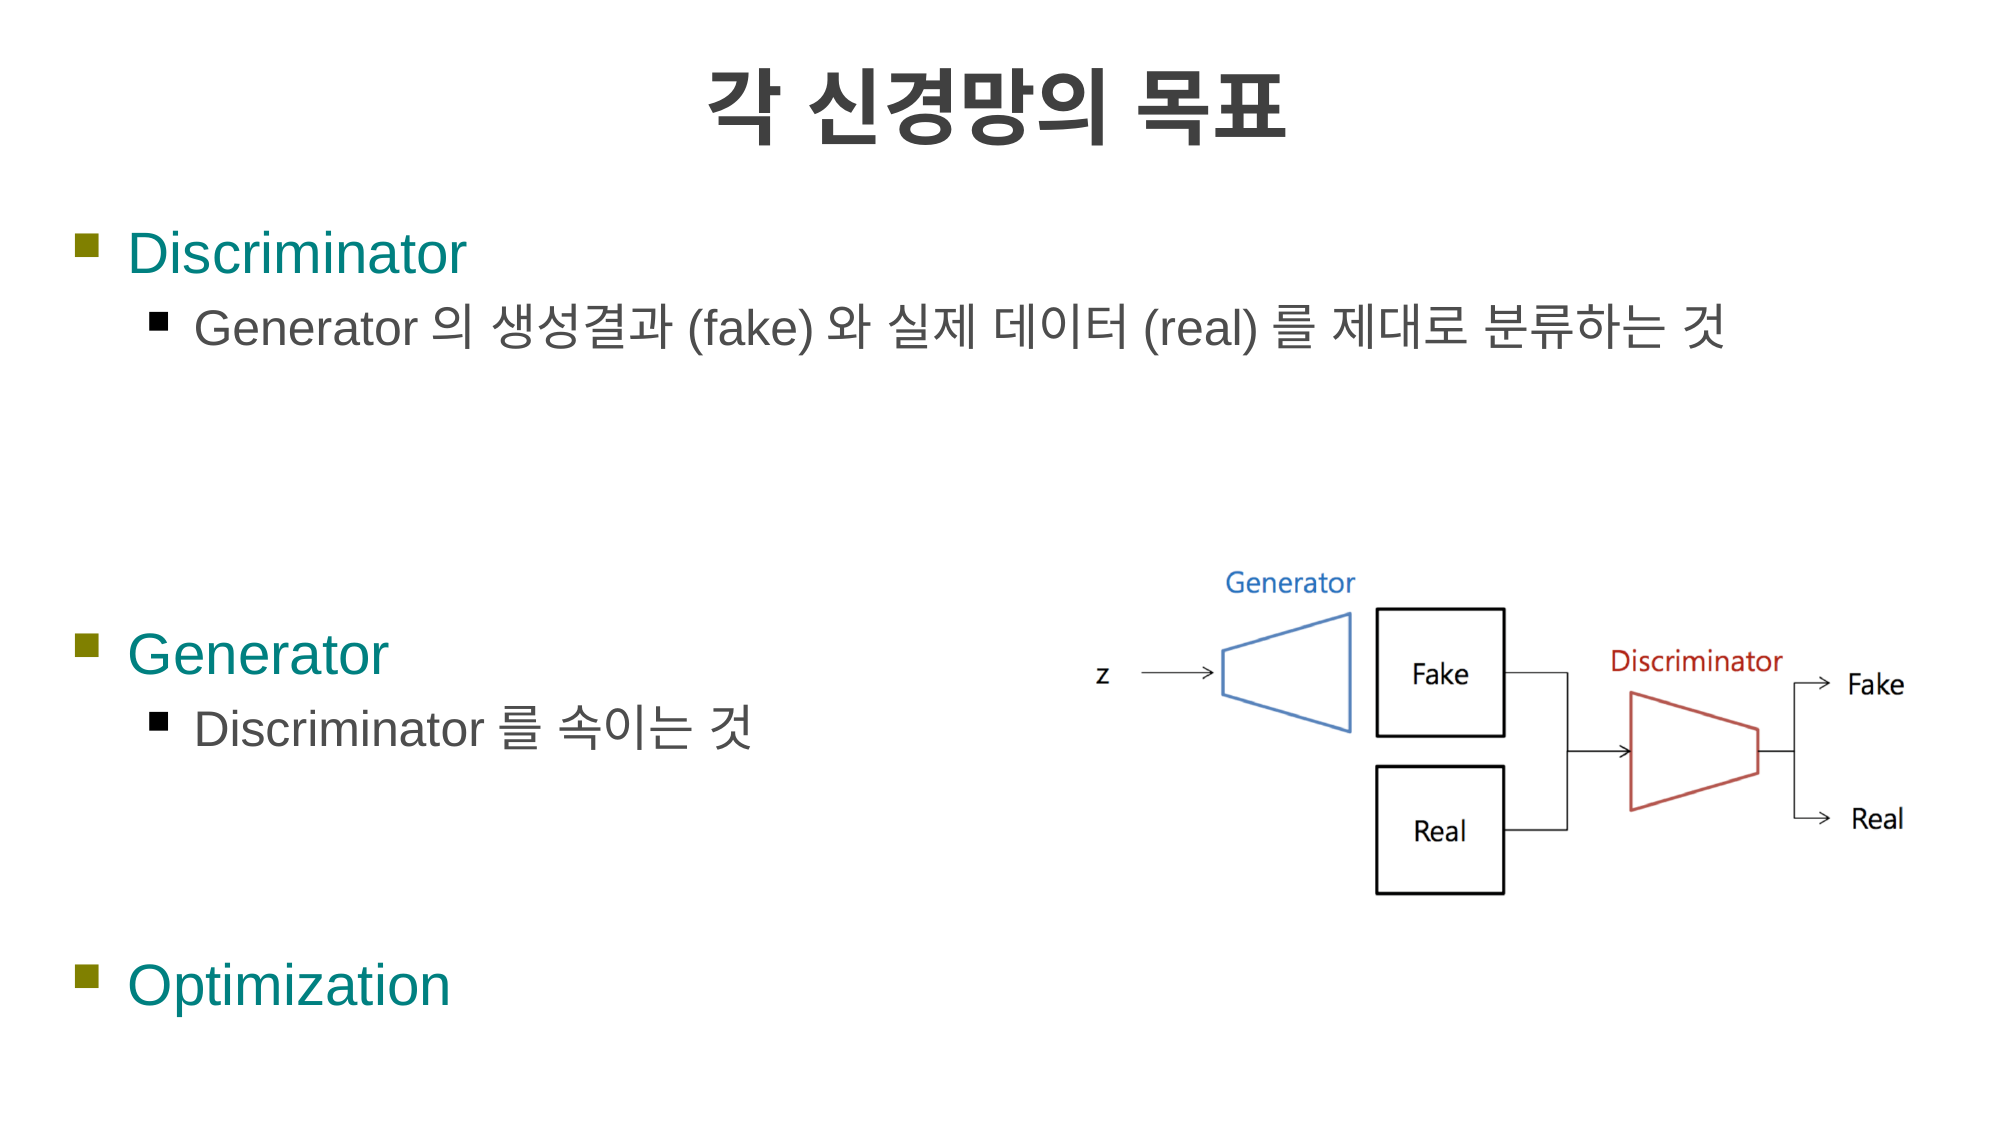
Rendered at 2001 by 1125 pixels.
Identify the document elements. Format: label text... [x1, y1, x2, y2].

picture [1084, 562, 1929, 907]
title 각 신경망의 목표 [54, 24, 1941, 185]
